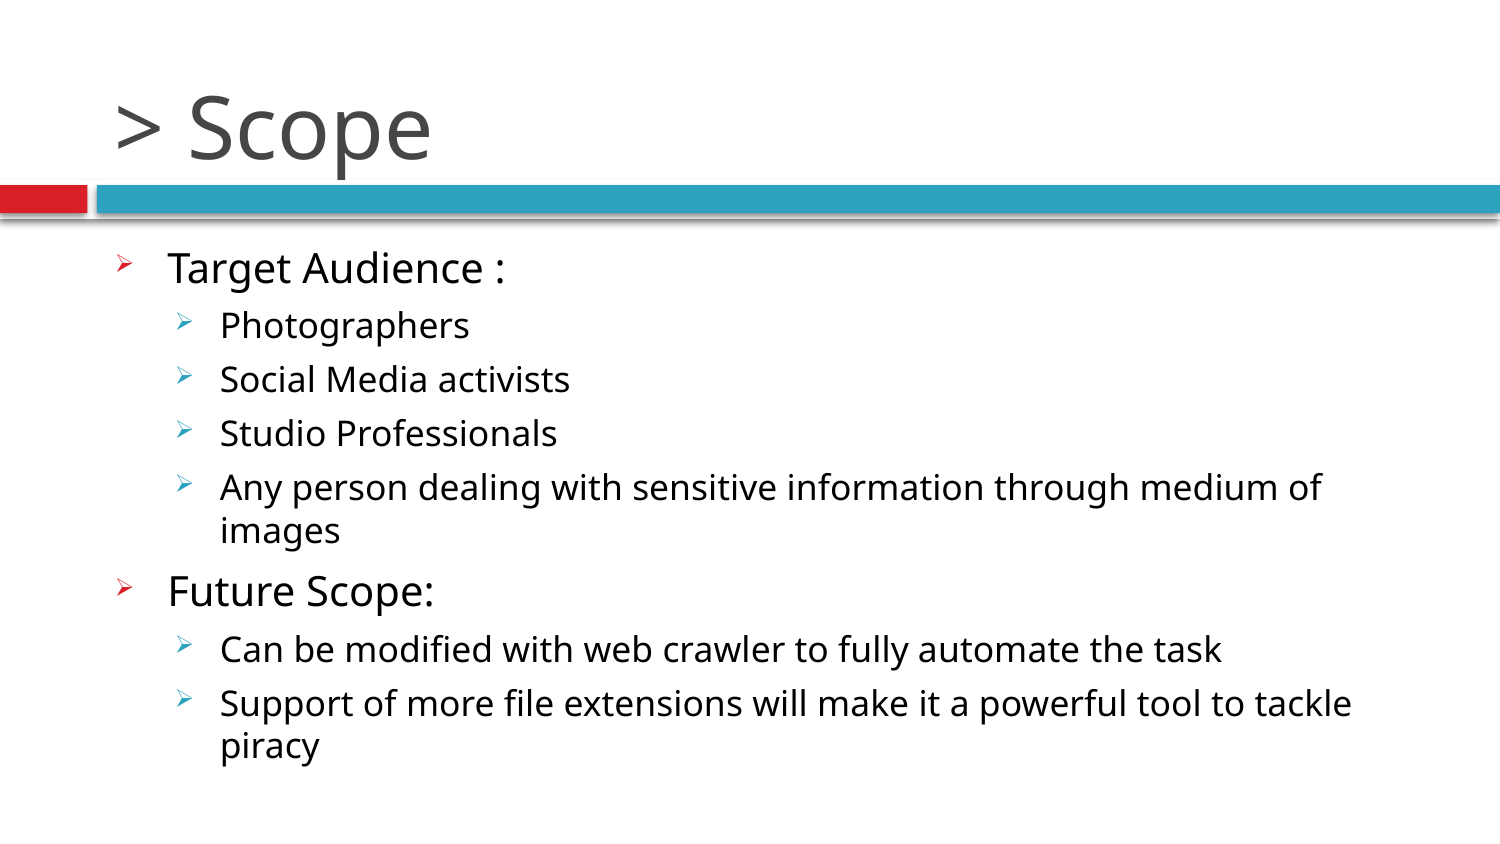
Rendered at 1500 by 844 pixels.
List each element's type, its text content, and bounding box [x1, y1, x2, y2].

list Target Audience : Photographers Social Media activists Studio Professionals Any person dealing with sensitive information through medium of images Future Scope: Can be modified with web crawler to fully automate the task Support of more file extensions will make it a powerful tool to tackle piracy [99, 234, 1425, 785]
title > Scope [99, 19, 1438, 185]
